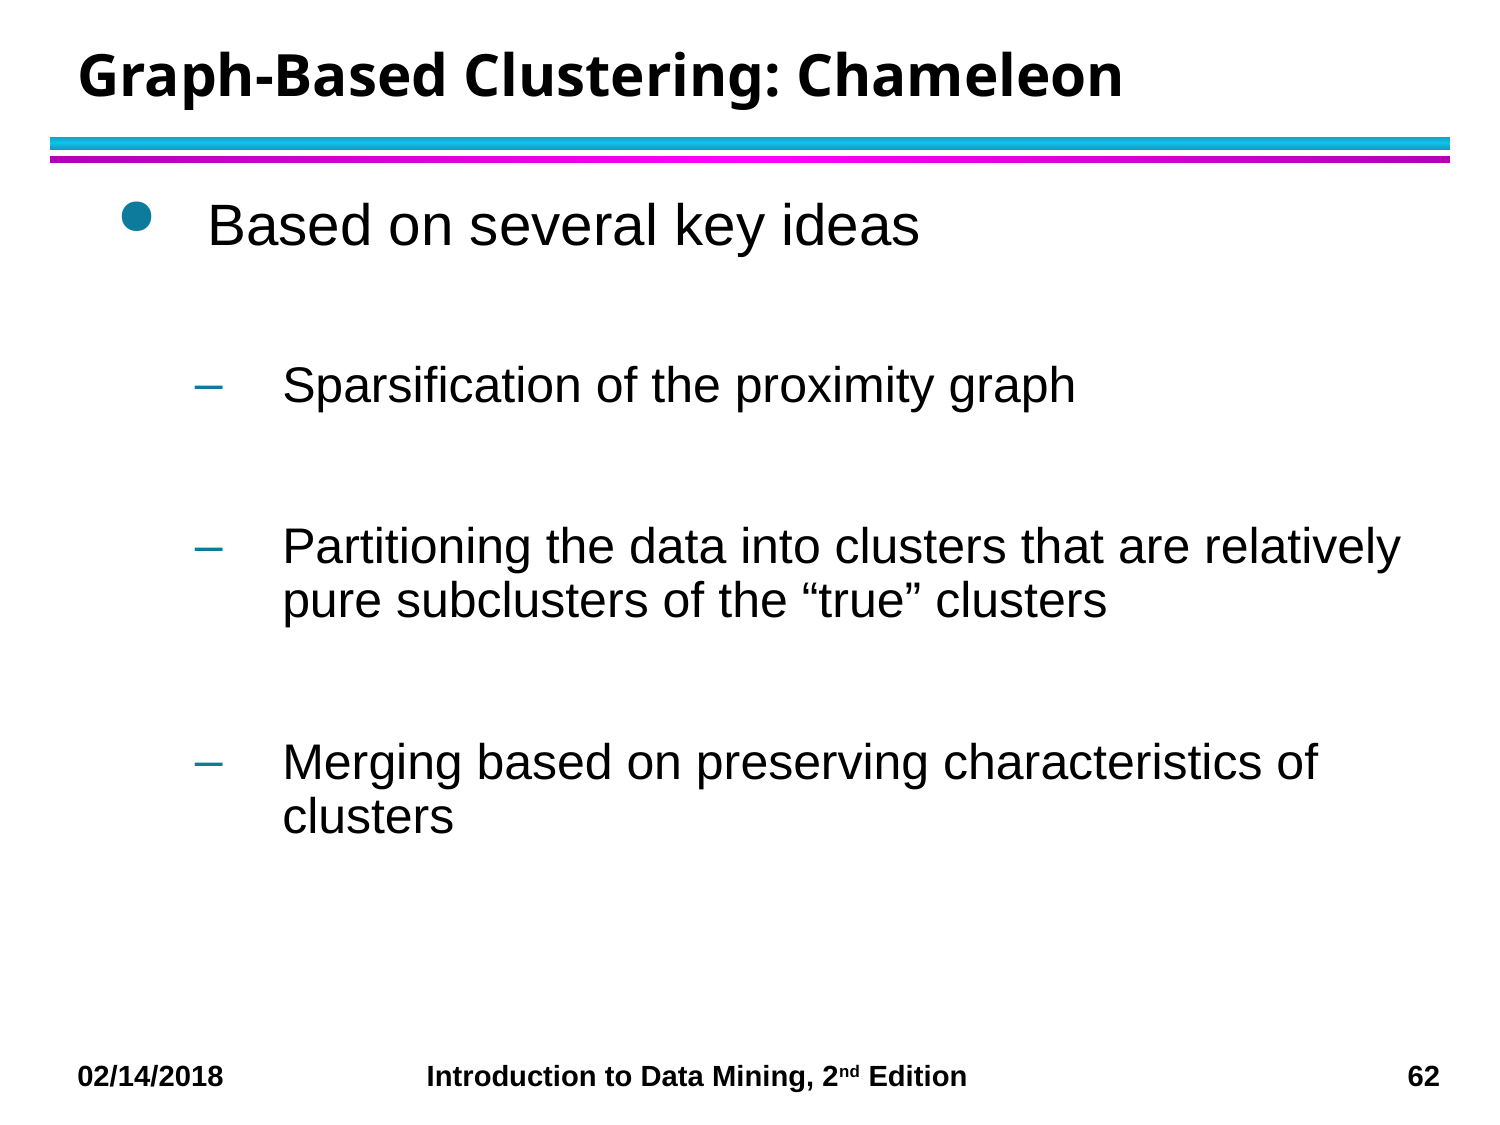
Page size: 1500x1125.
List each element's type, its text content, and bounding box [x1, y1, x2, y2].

list Based on several key ideas Sparsification of the proximity graph Partitioning the data into clusters that are relatively pure subclusters of the “true” clusters Merging based on preserving characteristics of clusters [104, 187, 1418, 1038]
title Graph-Based Clustering: Chameleon [62, 24, 1421, 116]
